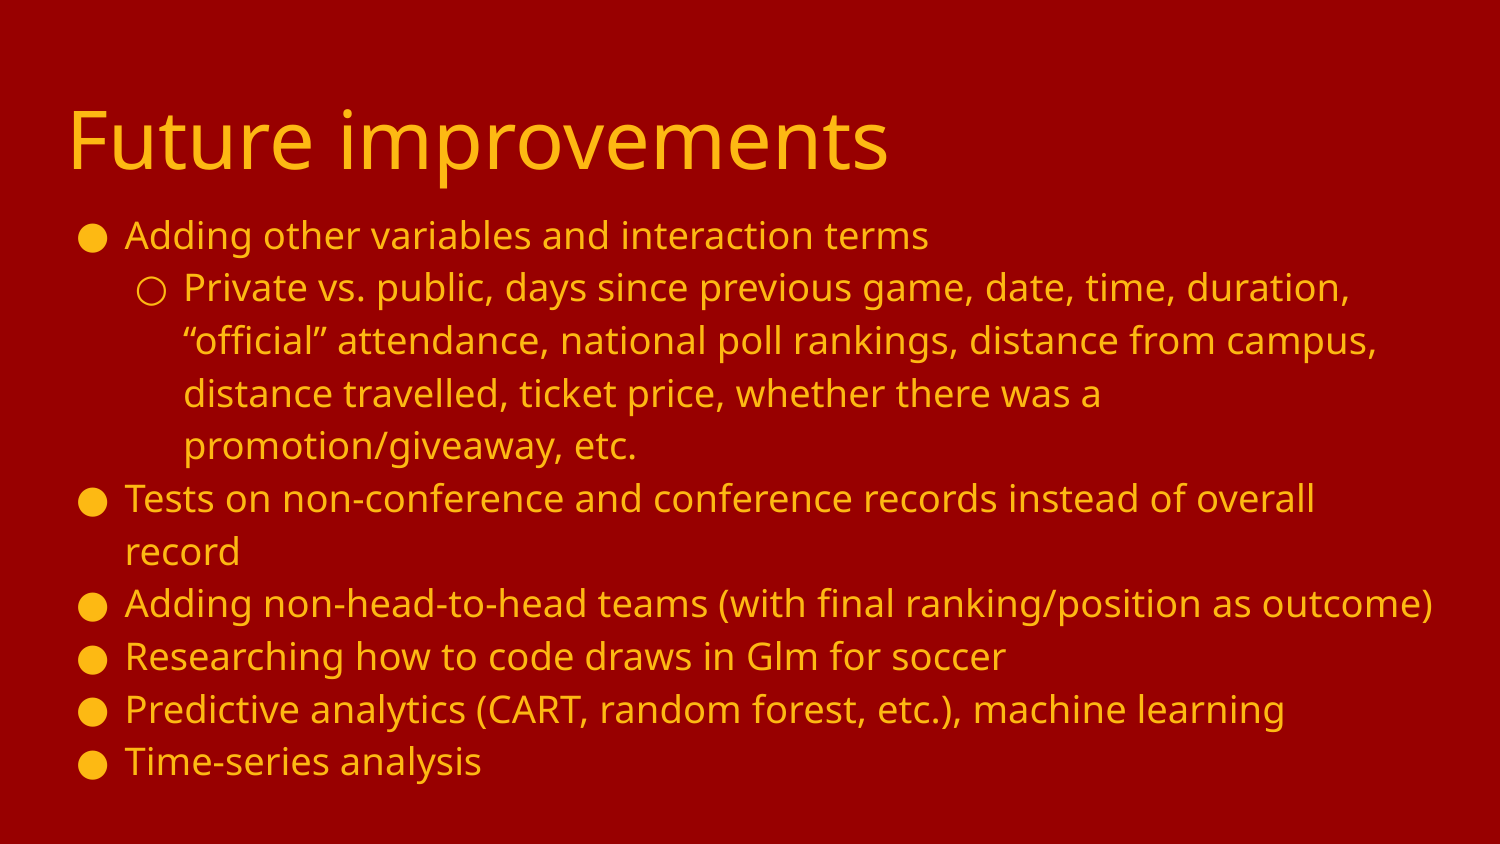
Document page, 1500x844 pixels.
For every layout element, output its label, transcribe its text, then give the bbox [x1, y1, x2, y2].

title Future improvements [51, 72, 1449, 167]
list Adding other variables and interaction terms Private vs. public, days since previous game, date, time, duration, “official” attendance, national poll rankings, distance from campus, distance travelled, ticket price, whether there was a promotion/giveaway, etc. Tests on non-conference and conference records instead of overall record Adding non-head-to-head teams (with final ranking/position as outcome) Researching how to code draws in Glm for soccer Predictive analytics (CART, random forest, etc.), machine learning Time-series analysis [51, 189, 1449, 844]
